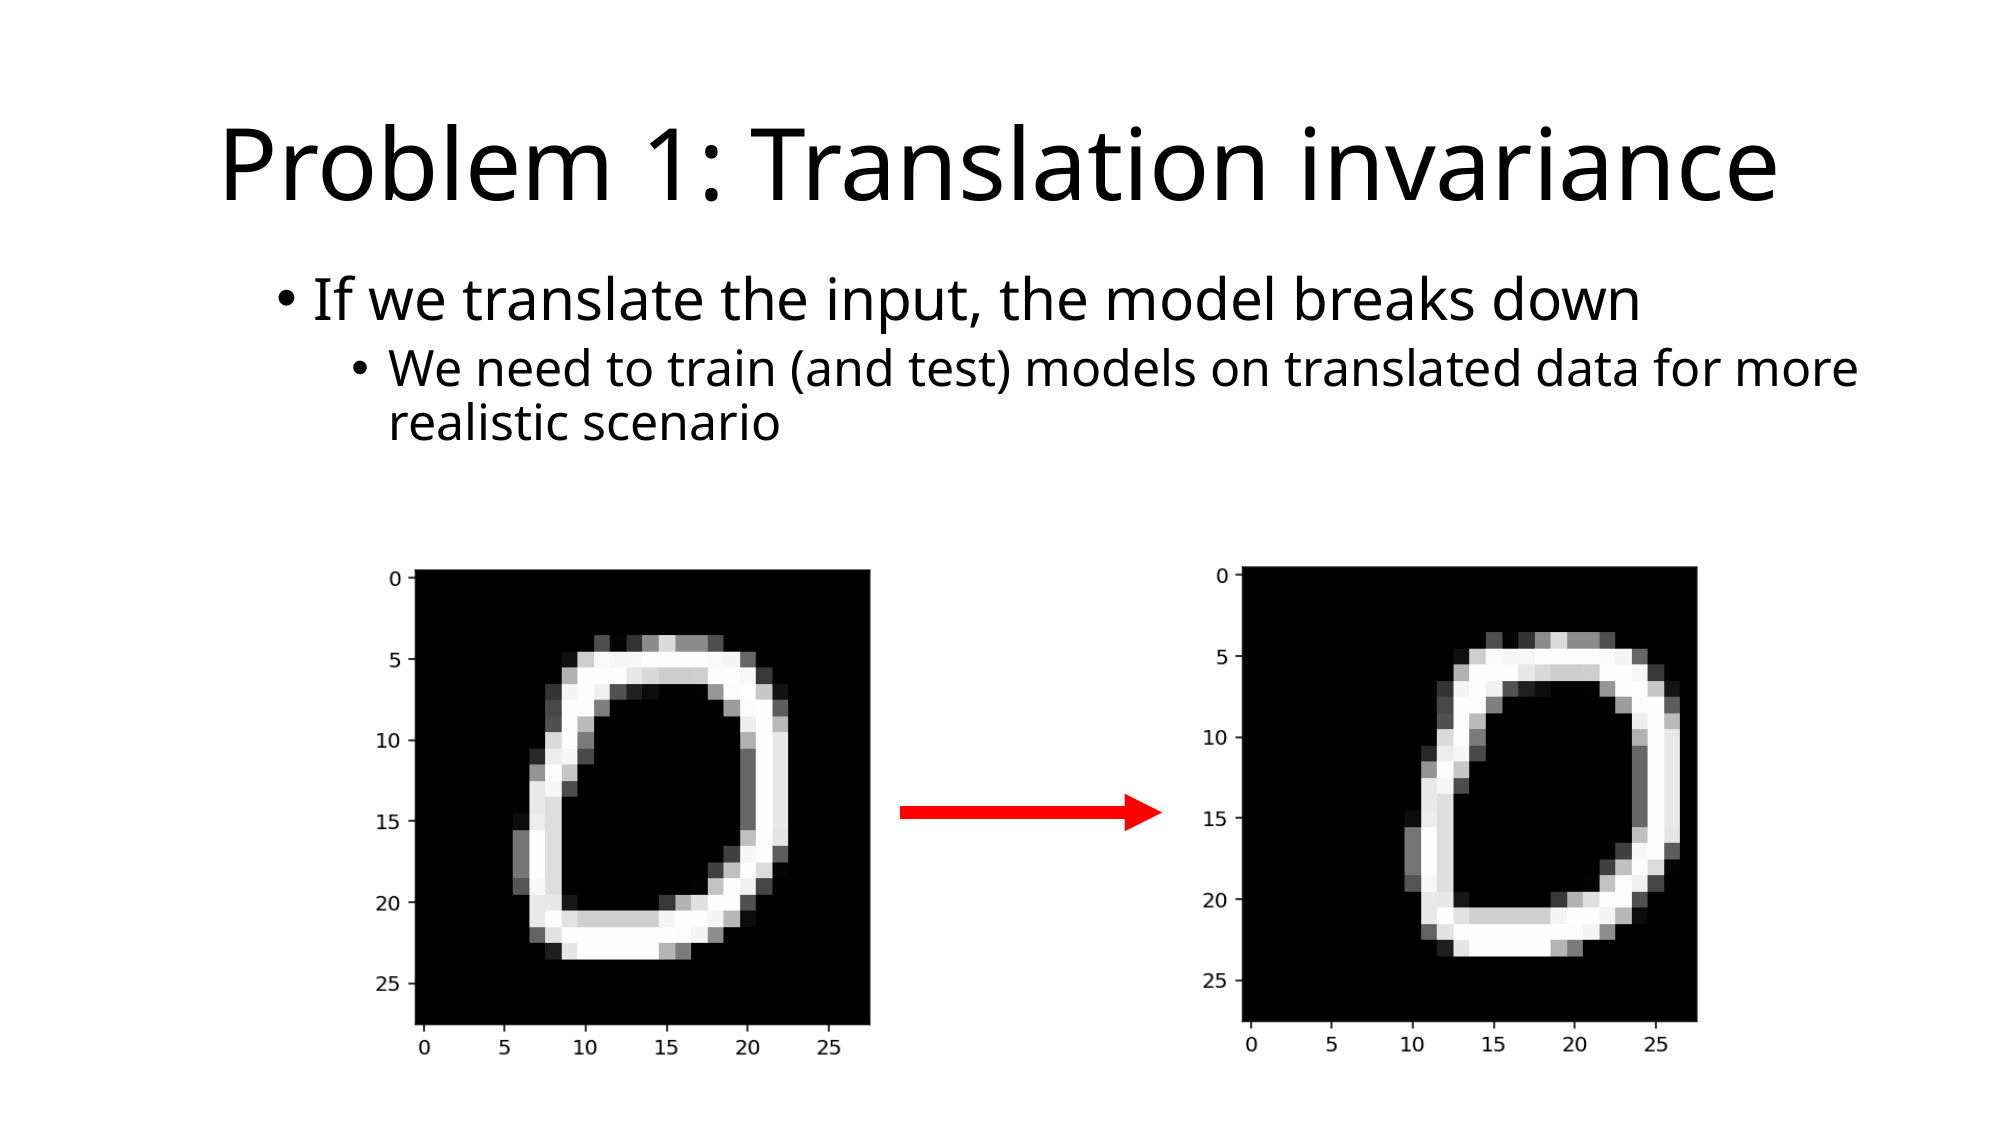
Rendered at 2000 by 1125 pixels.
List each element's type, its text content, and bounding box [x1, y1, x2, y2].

list If we translate the input, the model breaks down We need to train (and test) models on translated data for more realistic scenario [261, 262, 1888, 563]
title Problem 1: Translation invariance [137, 59, 1862, 278]
picture [374, 562, 882, 1065]
picture [1199, 559, 1707, 1064]
